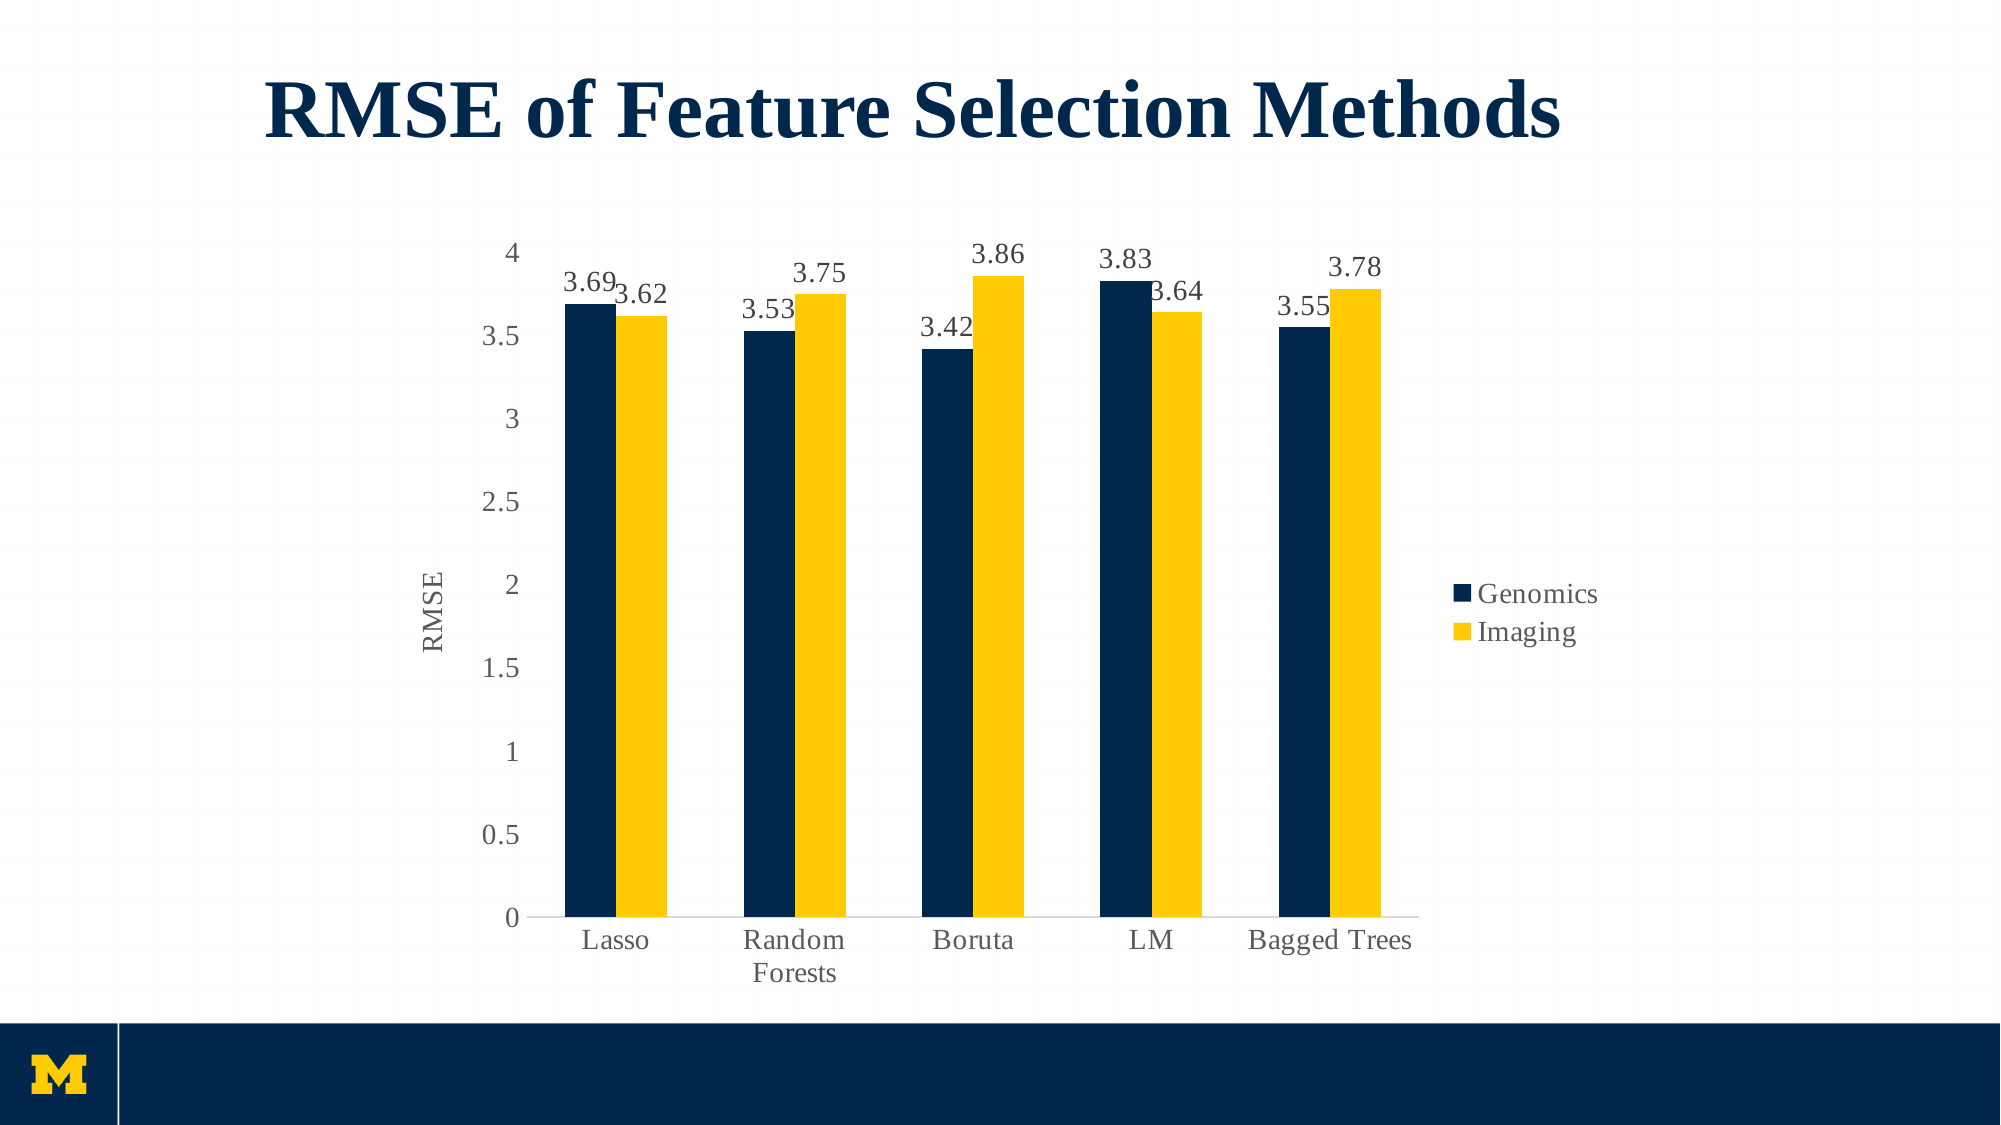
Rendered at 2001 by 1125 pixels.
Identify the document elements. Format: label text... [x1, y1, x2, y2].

chart [380, 220, 1620, 1005]
title RMSE of Feature Selection Methods [249, 58, 1750, 200]
picture [0, 0, 2000, 1125]
